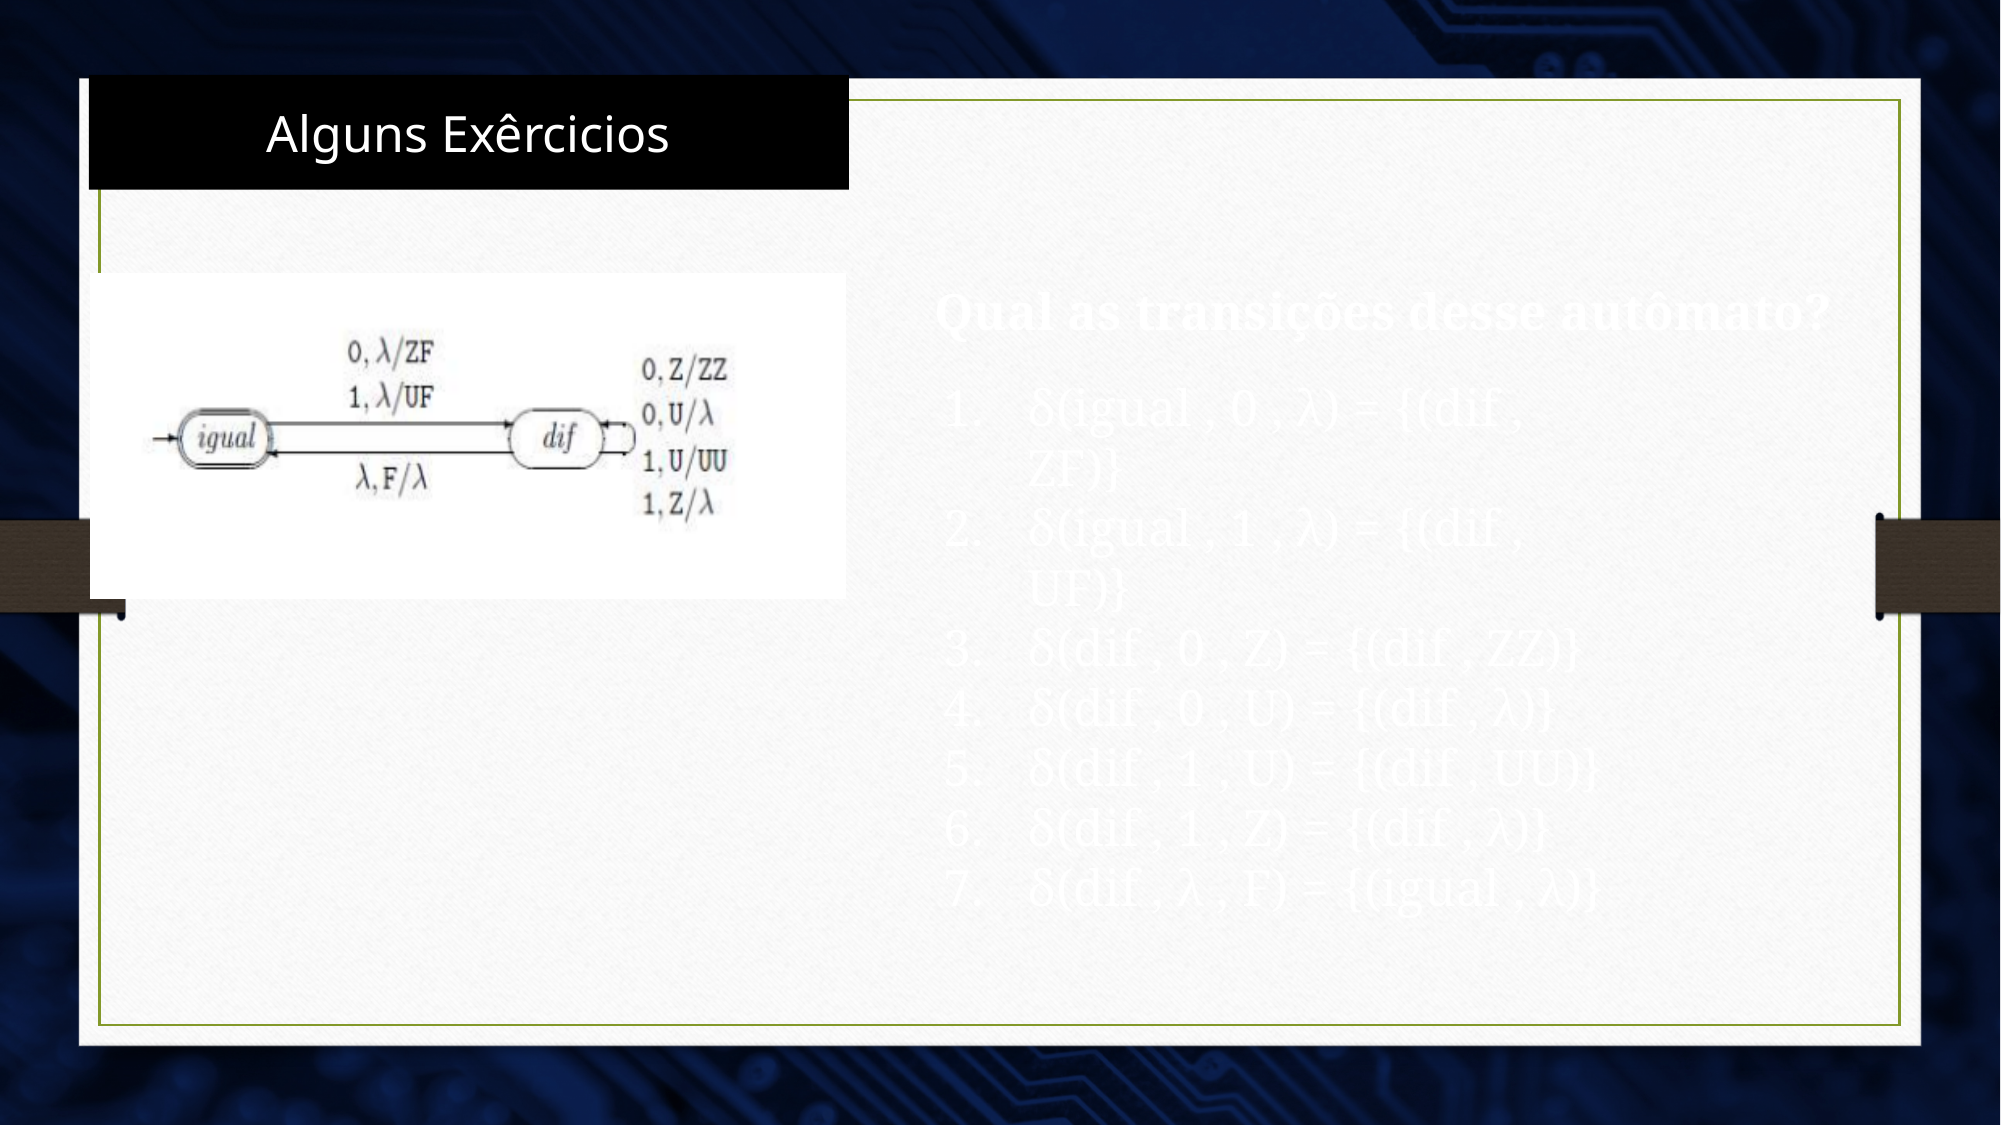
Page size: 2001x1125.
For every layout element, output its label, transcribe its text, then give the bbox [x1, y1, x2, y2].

text_box δ(igual , 0 , λ) = {(dif , ZF)} δ(igual , 1 , λ) = {(dif , UF)} δ(dif , 0 , Z) = {(dif , ZZ)} δ(dif , 0 , U) = {(dif , λ)} δ(dif , 1 , U) = {(dif , UU)} δ(dif , 1 , Z) = {(dif , λ)} δ(dif , λ , F) = {(igual , λ)} [928, 368, 1645, 1064]
title Alguns Exêrcicios [88, 74, 849, 190]
picture [0, 0, 2001, 1125]
text_box Qual as transições desse autômato? [919, 273, 1932, 349]
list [90, 273, 846, 599]
